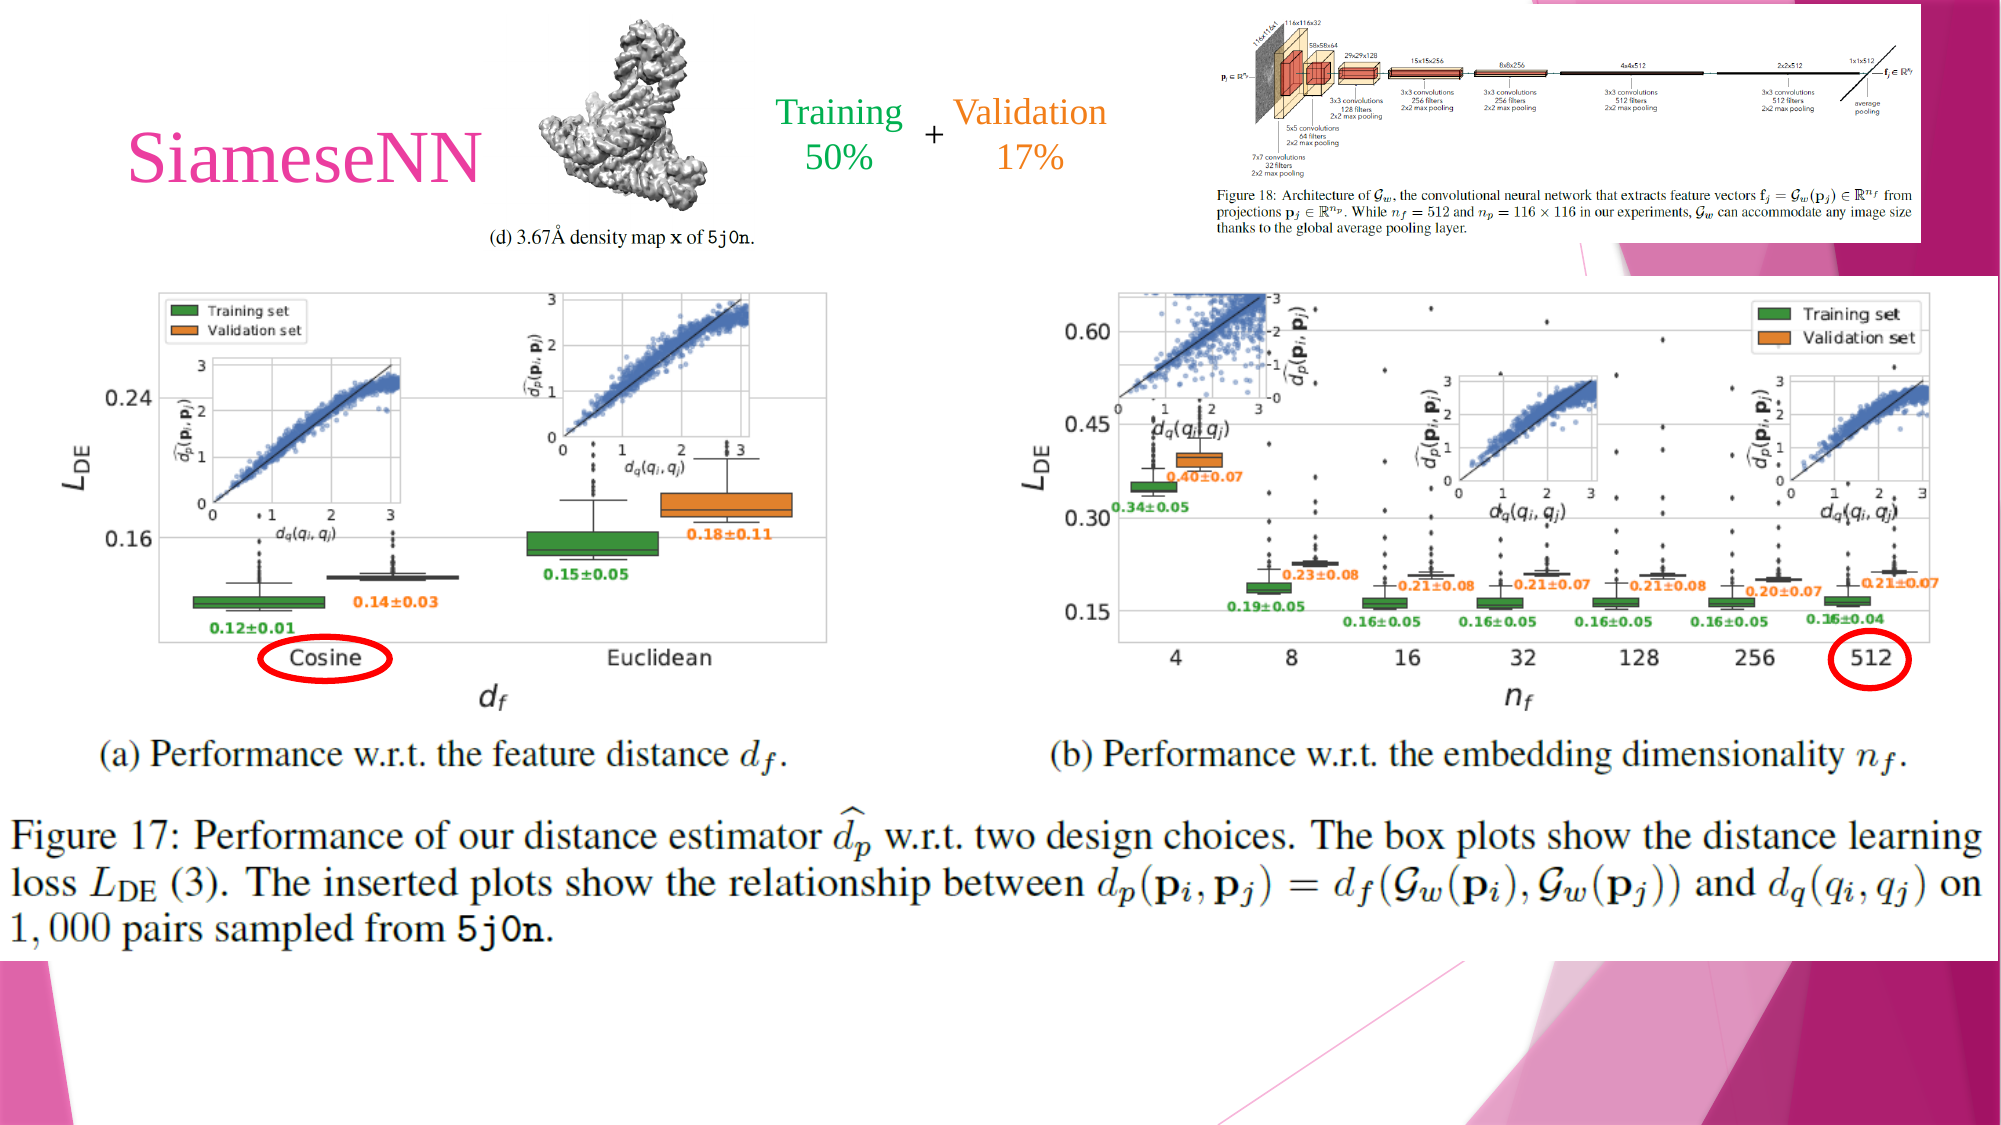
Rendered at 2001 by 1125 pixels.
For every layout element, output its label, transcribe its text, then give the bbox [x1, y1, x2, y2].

picture [1211, 3, 1922, 243]
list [0, 275, 1999, 961]
title SiameseNN [111, 99, 1522, 275]
text_box Validation 17% [937, 79, 1123, 185]
picture [482, 13, 755, 251]
text_box Training 50% [761, 79, 919, 185]
text_box + [909, 102, 961, 162]
